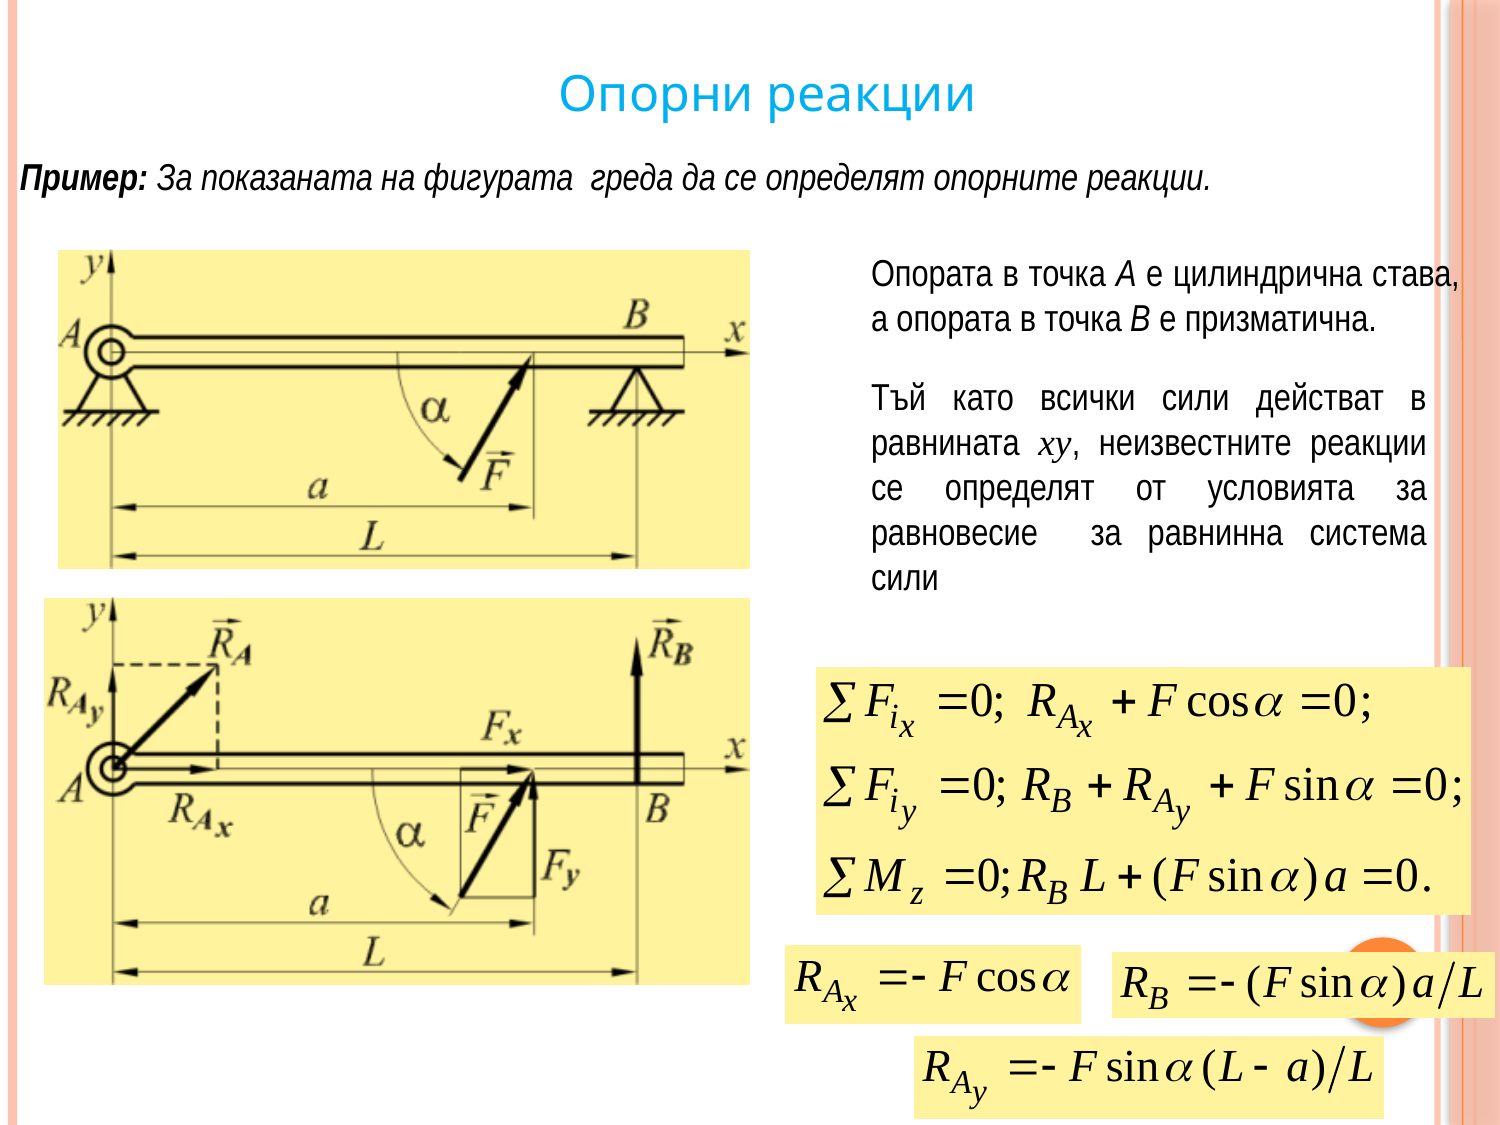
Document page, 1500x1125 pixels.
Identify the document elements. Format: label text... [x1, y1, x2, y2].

text_box Опорни реакции [17, 53, 1500, 149]
text_box Опората в точка A е цилиндрична става, а опората в точка B е призматична. [856, 241, 1475, 347]
picture [43, 597, 751, 986]
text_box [913, 1035, 1385, 1120]
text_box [784, 944, 1082, 1025]
text_box Тъй като всички сили действат в равнината xy, неизвестните реакции се определят от условията за равновесие за равнинна система сили [856, 365, 1442, 606]
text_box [815, 666, 1472, 916]
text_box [1111, 950, 1496, 1019]
picture [57, 249, 751, 570]
text_box Пример: За показаната на фигурата греда да се определят опорните реакции. [5, 145, 1317, 206]
